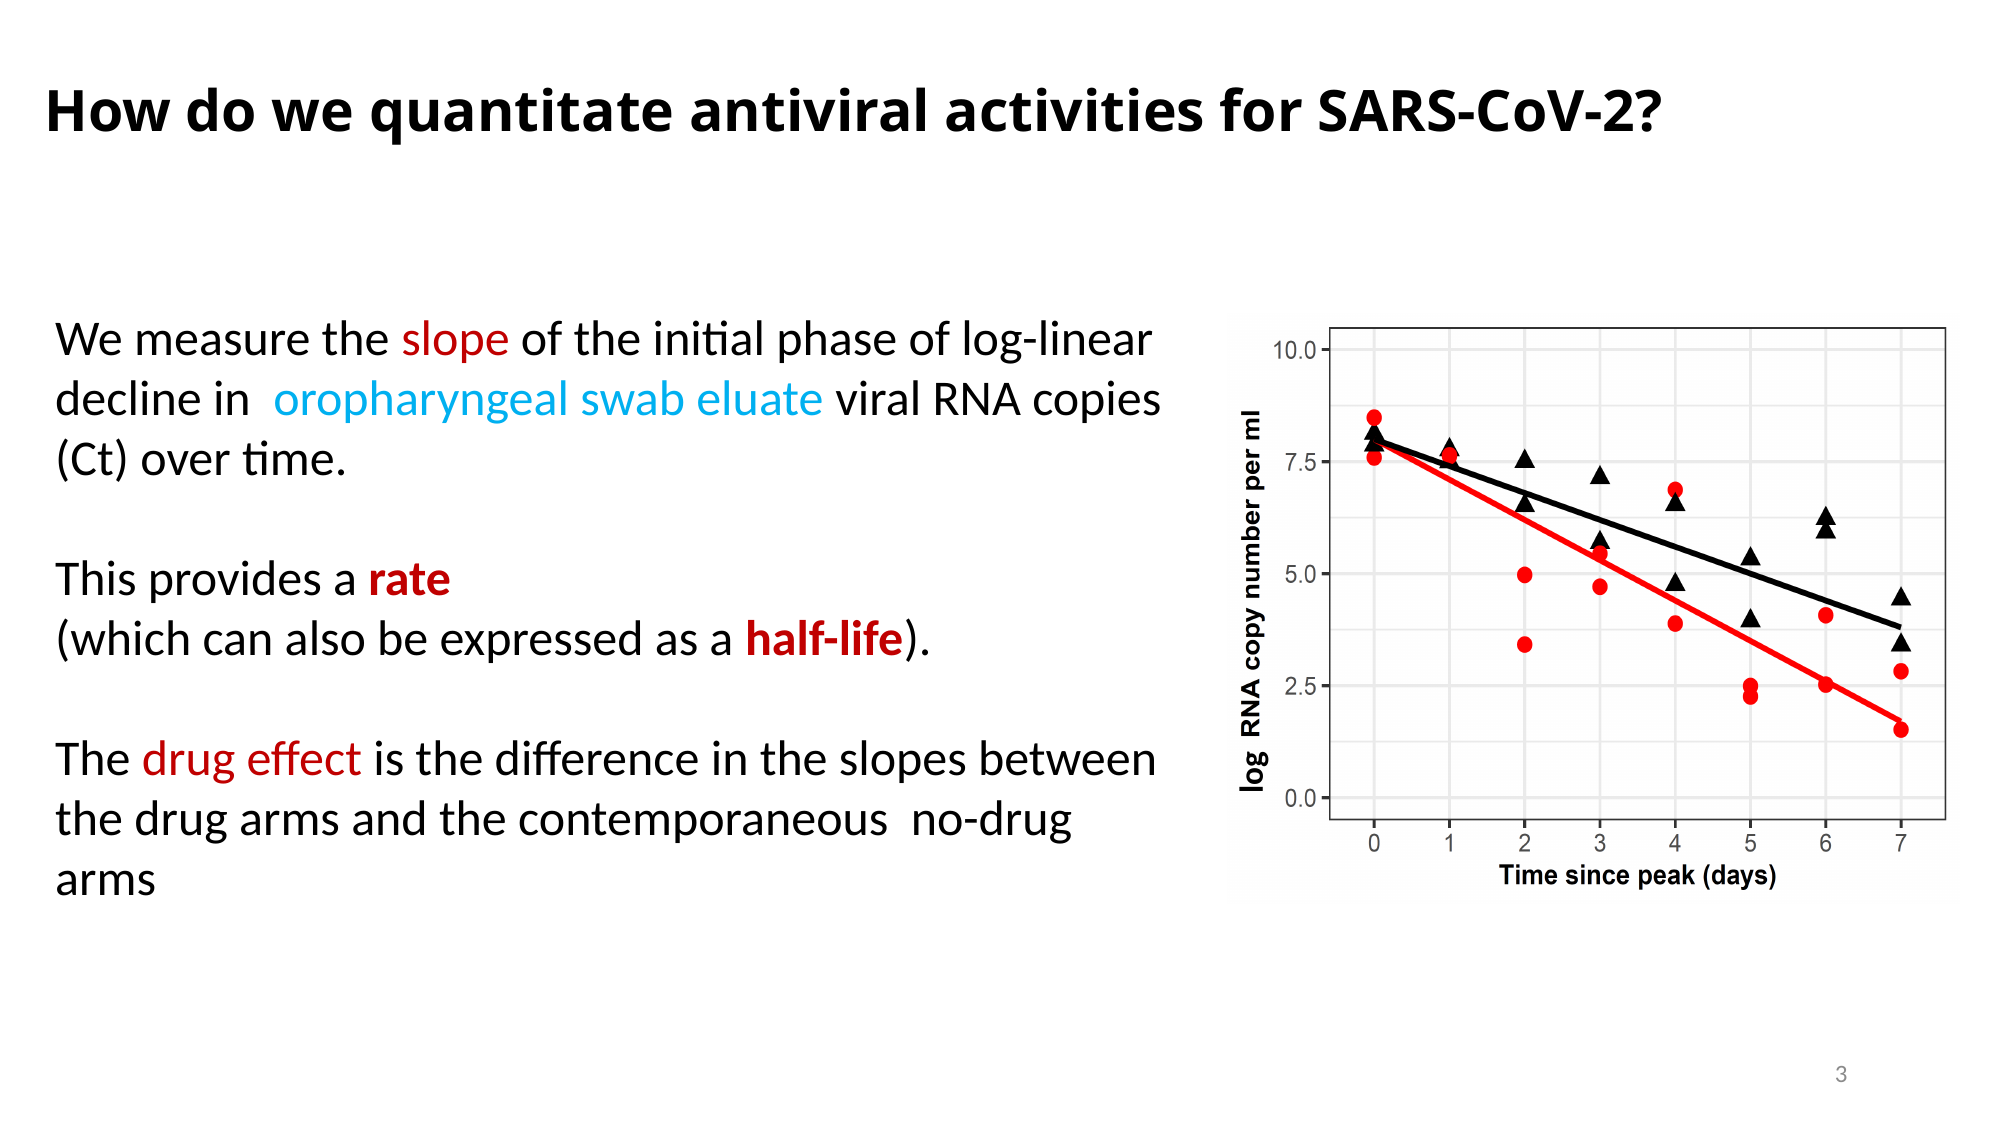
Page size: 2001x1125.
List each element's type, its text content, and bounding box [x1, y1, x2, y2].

title How do we quantitate antiviral activities for SARS-CoV-2? [29, 58, 1960, 168]
slide_number 3 [1412, 1042, 1863, 1103]
text_box We measure the slope of the initial phase of log-linear decline in oropharyngeal swab eluate viral RNA copies (Ct) over time. This provides a rate (which can also be expressed as a half-life). The drug effect is the difference in the slopes between the drug arms and the contemporaneous no-drug arms [40, 297, 1184, 913]
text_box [1222, 312, 1960, 904]
